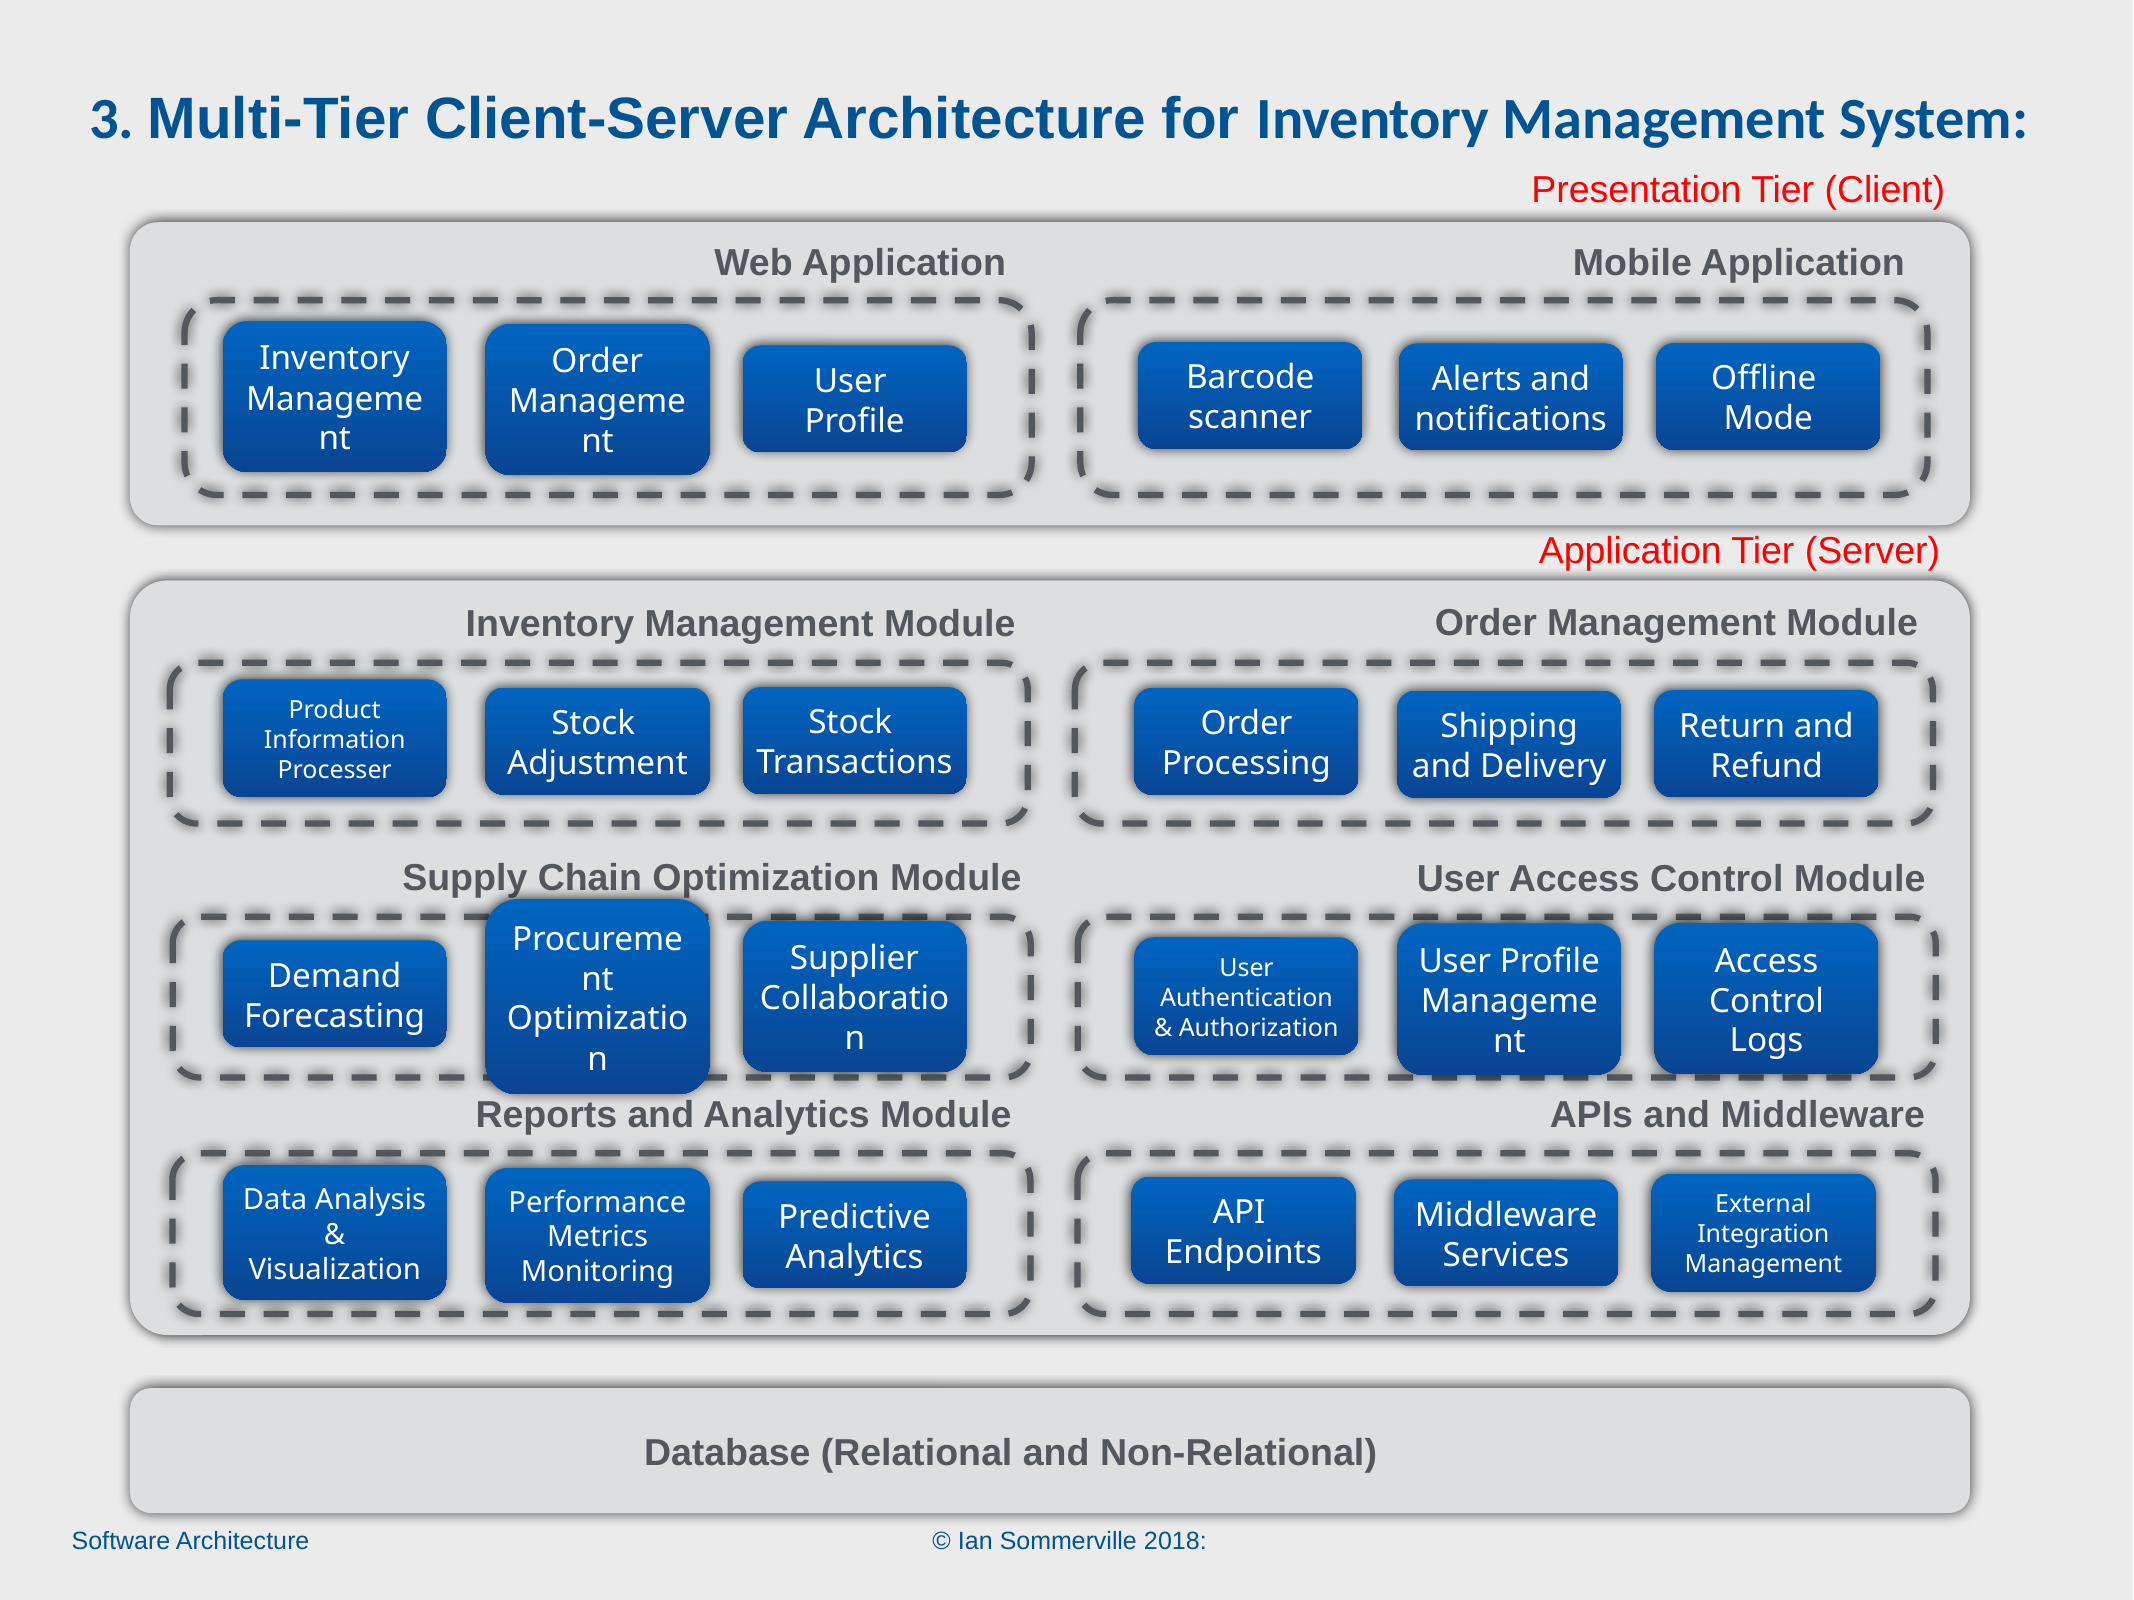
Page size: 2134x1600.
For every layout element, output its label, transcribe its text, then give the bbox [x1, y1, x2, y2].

title 3. Multi-Tier Client-Server Architecture for Inventory Management System: [80, 66, 2053, 248]
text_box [129, 155, 1982, 1514]
